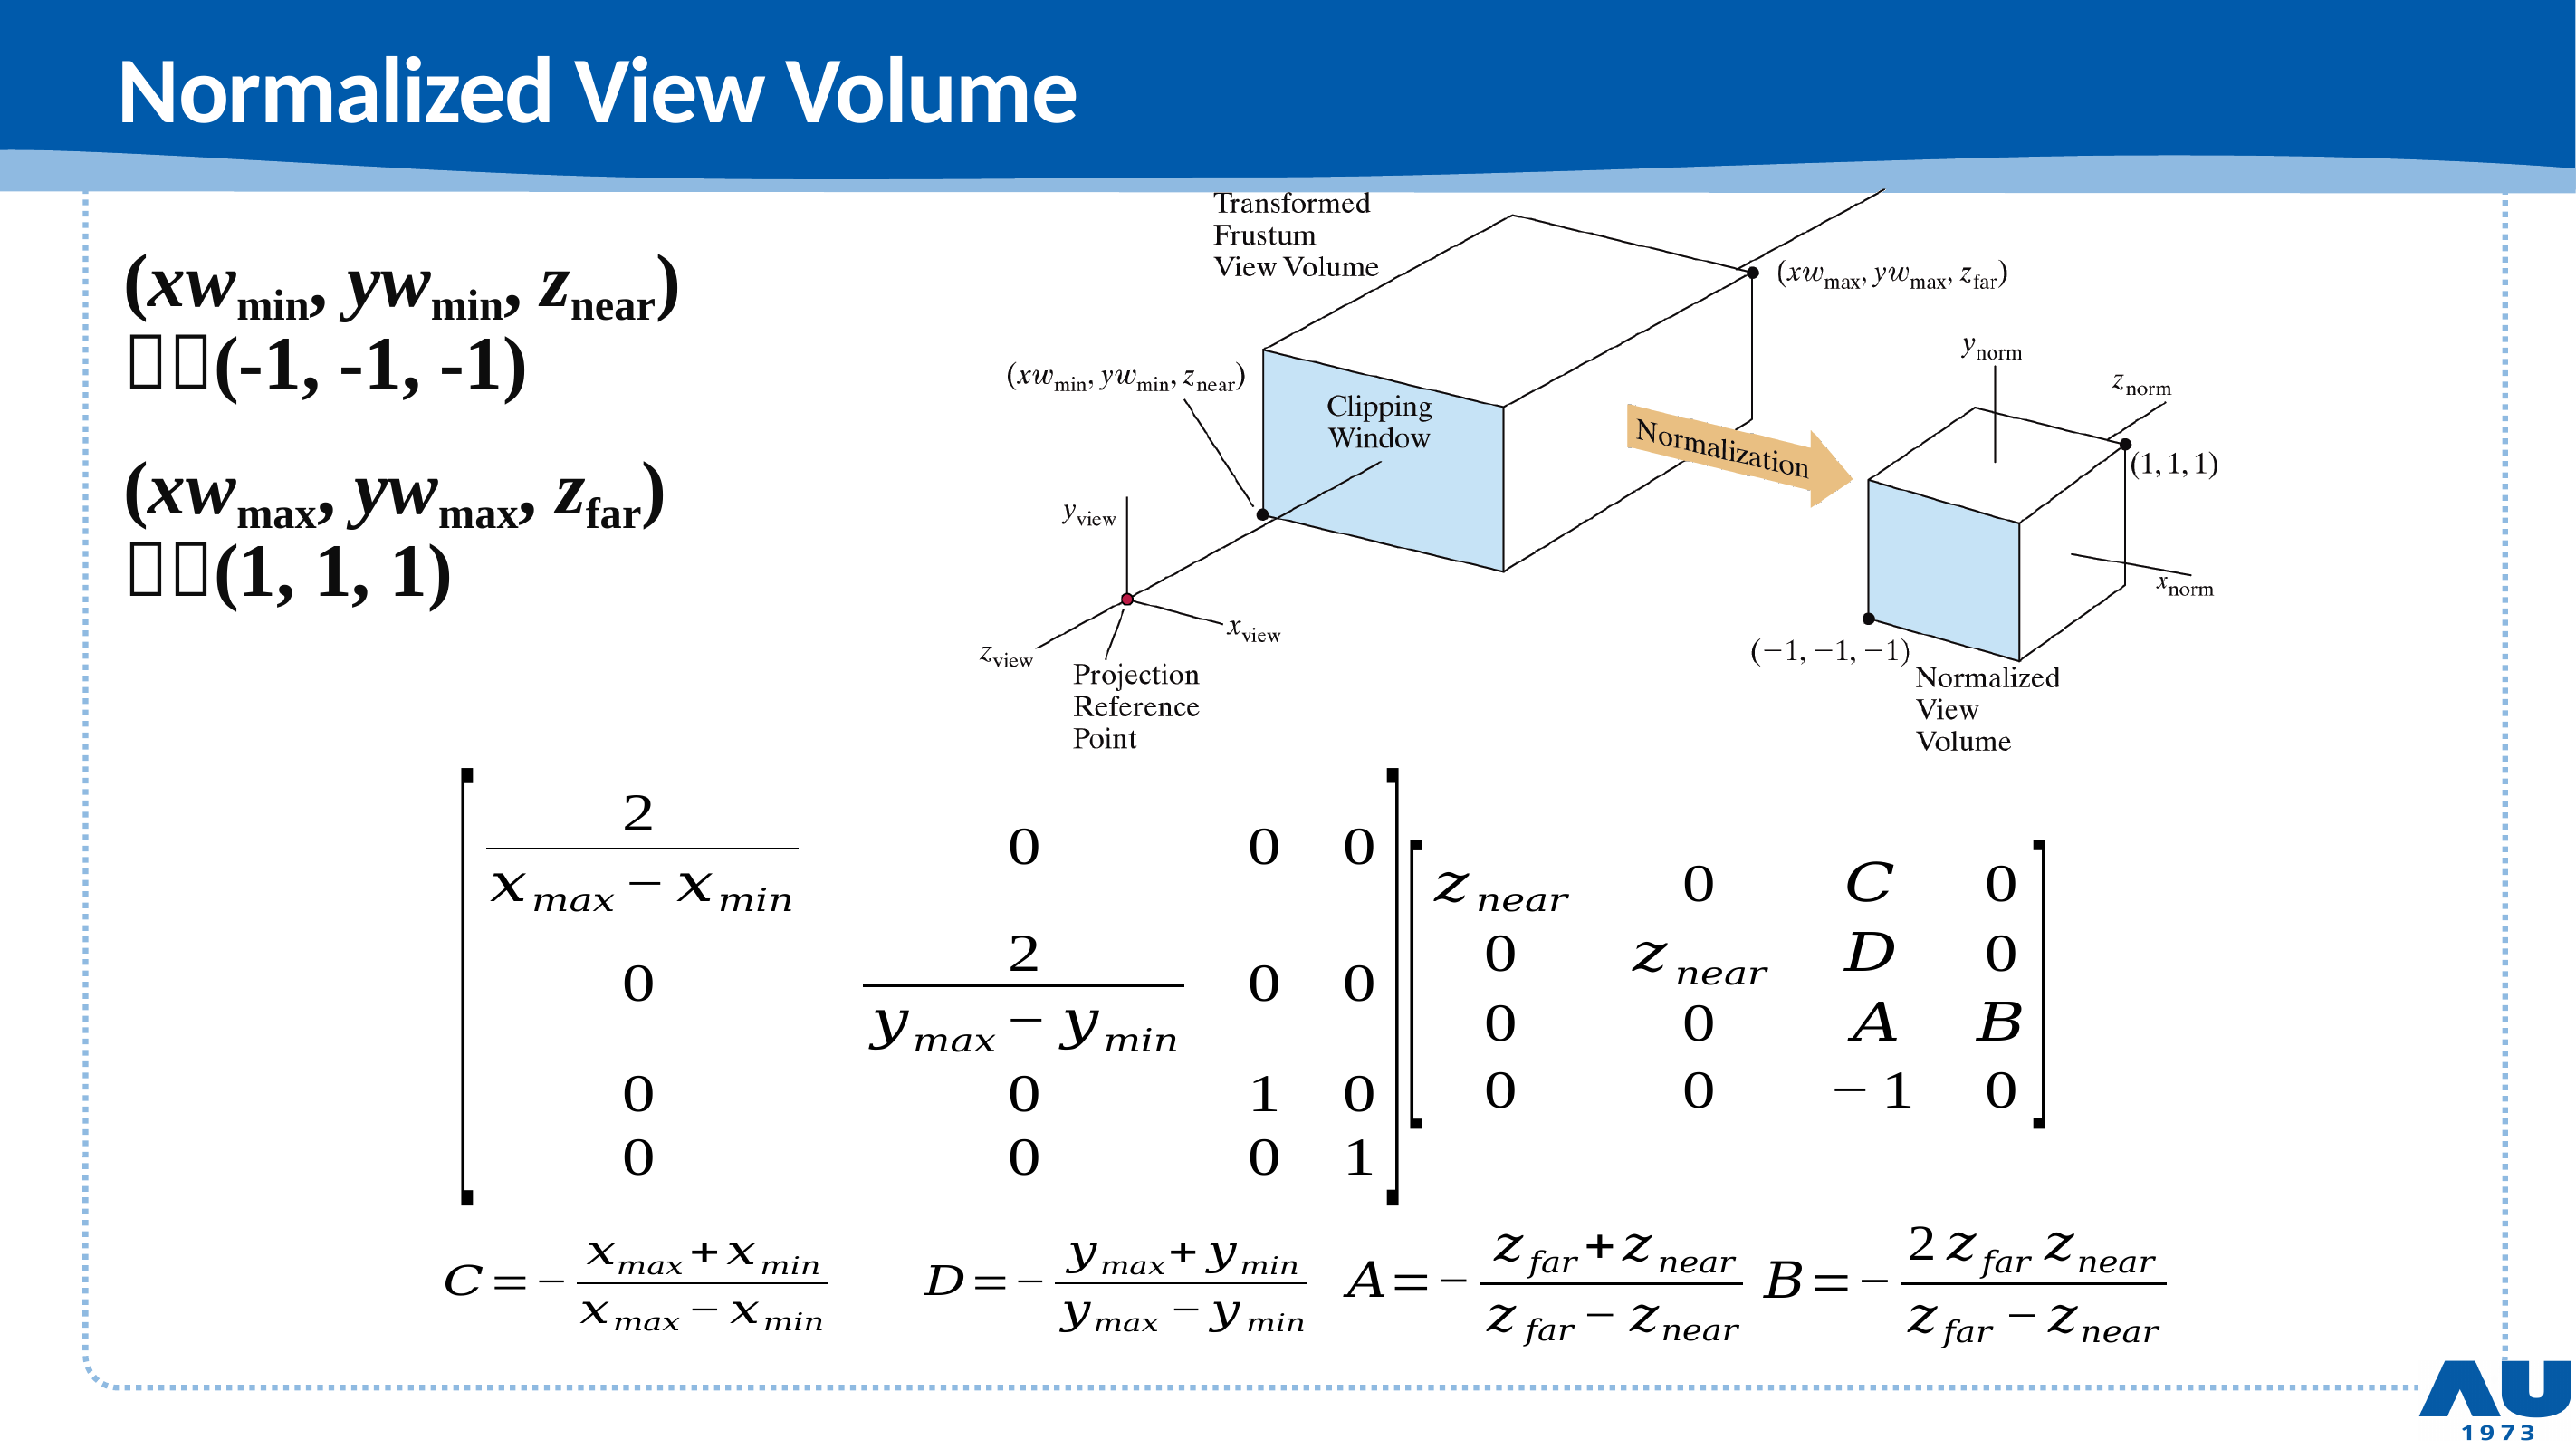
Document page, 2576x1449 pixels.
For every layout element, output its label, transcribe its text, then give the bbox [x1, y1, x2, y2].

list (xwmin, ywmin, znear) (-1, -1, -1) (xwmax, ywmax, zfar) (1, 1, 1) [103, 228, 2486, 1388]
picture [921, 142, 2255, 764]
picture [2418, 1360, 2571, 1441]
title Normalized View Volume [103, 18, 2486, 169]
